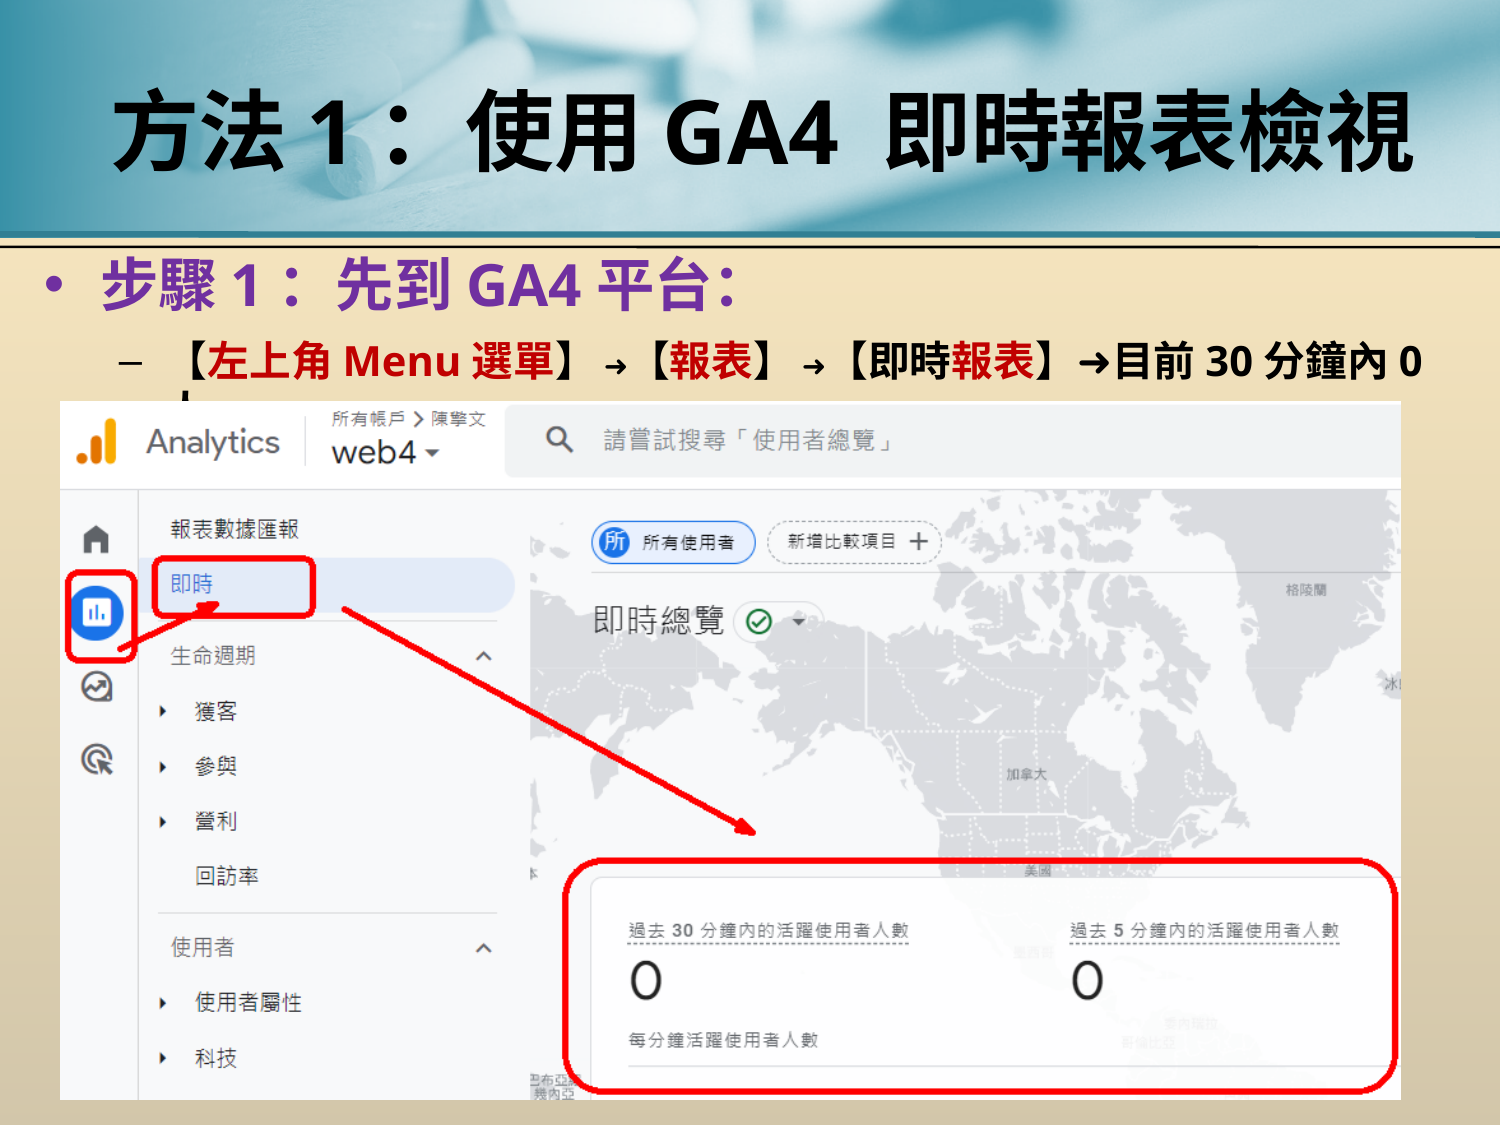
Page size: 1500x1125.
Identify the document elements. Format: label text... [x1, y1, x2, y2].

picture [60, 401, 1401, 1100]
title 方法1：使用GA4 即時報表檢視 [45, 24, 1481, 233]
list 步驟1：先到GA4平台： 【左上角Menu選單】 ➜【報表】 ➜【即時報表】➜目前30分鐘內0人 [29, 240, 1481, 1081]
